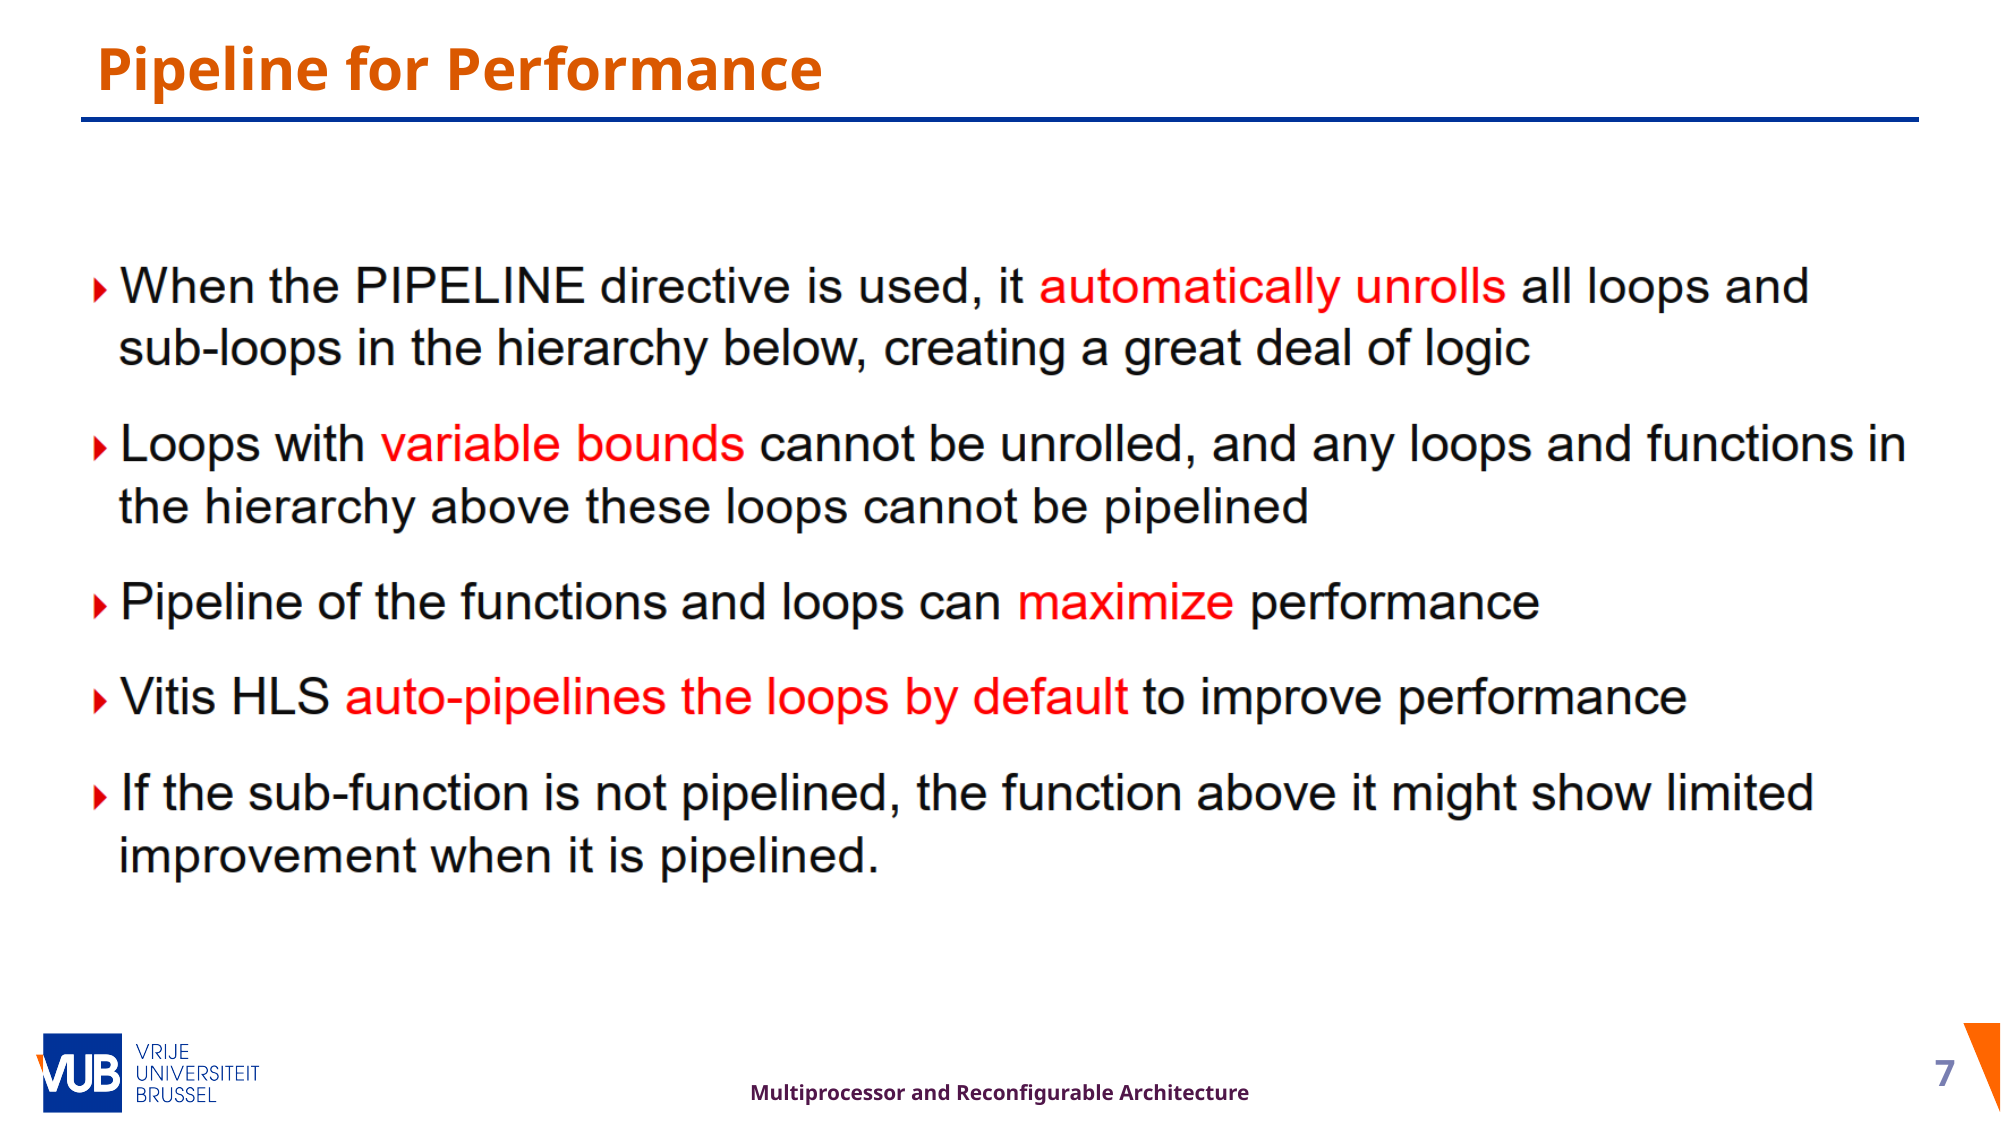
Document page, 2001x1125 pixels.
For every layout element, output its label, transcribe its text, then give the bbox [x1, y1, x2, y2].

picture [81, 206, 1920, 948]
title Pipeline for Performance [81, 22, 1920, 122]
slide_number 6 [1520, 1042, 1971, 1103]
picture [29, 1023, 266, 1123]
